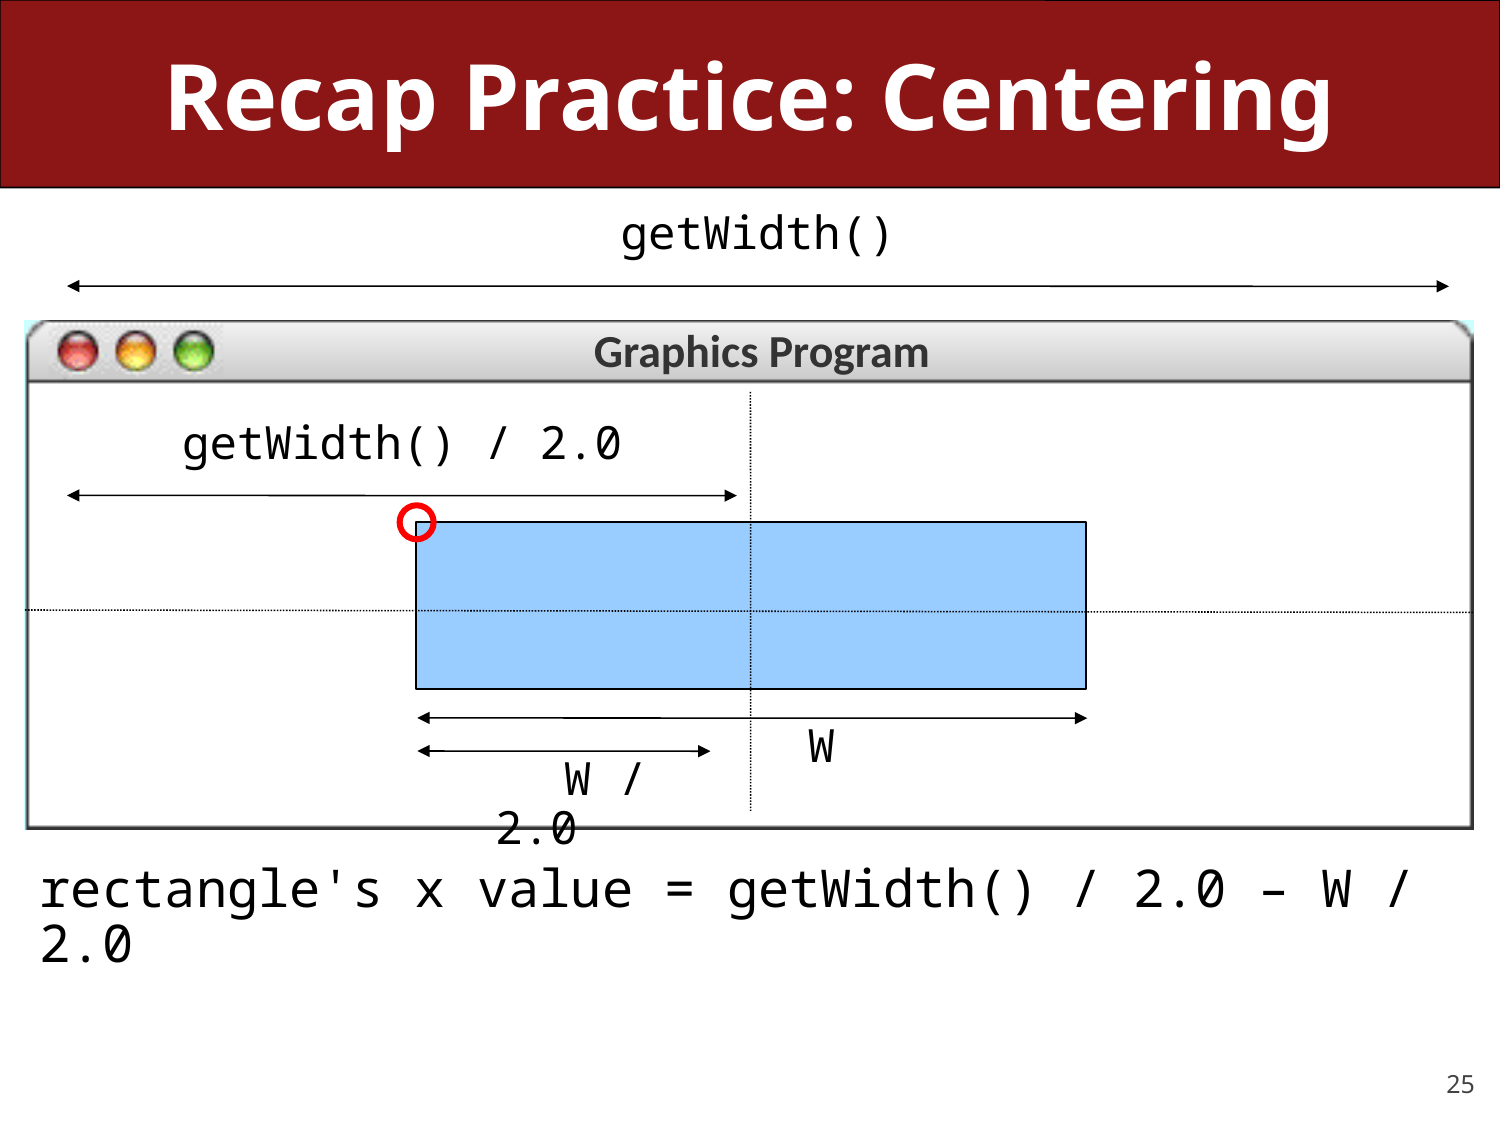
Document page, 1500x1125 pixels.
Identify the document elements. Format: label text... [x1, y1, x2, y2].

title Recap Practice: Centering [75, 0, 1425, 188]
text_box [24, 211, 1475, 975]
